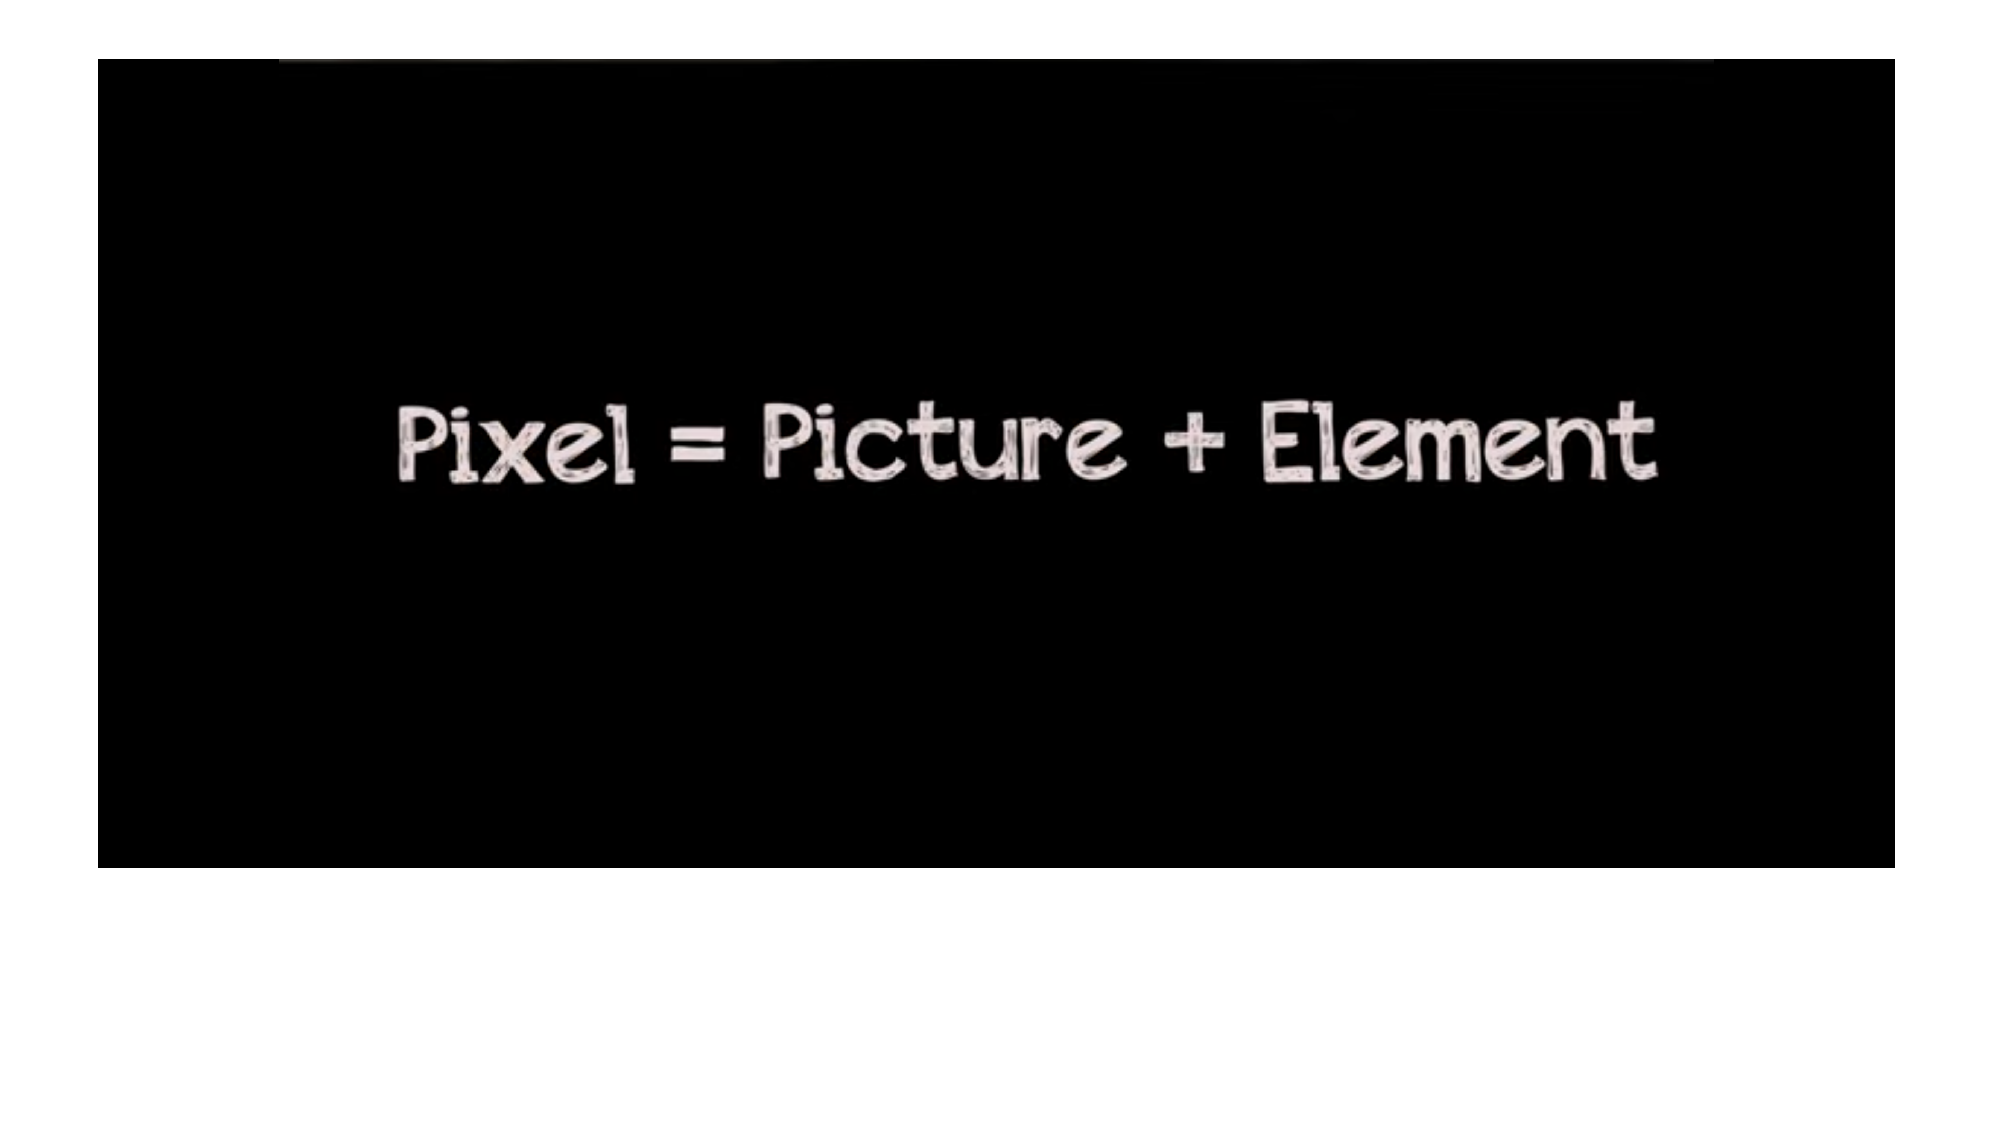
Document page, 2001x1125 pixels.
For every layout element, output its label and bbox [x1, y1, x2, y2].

list [98, 59, 1895, 868]
